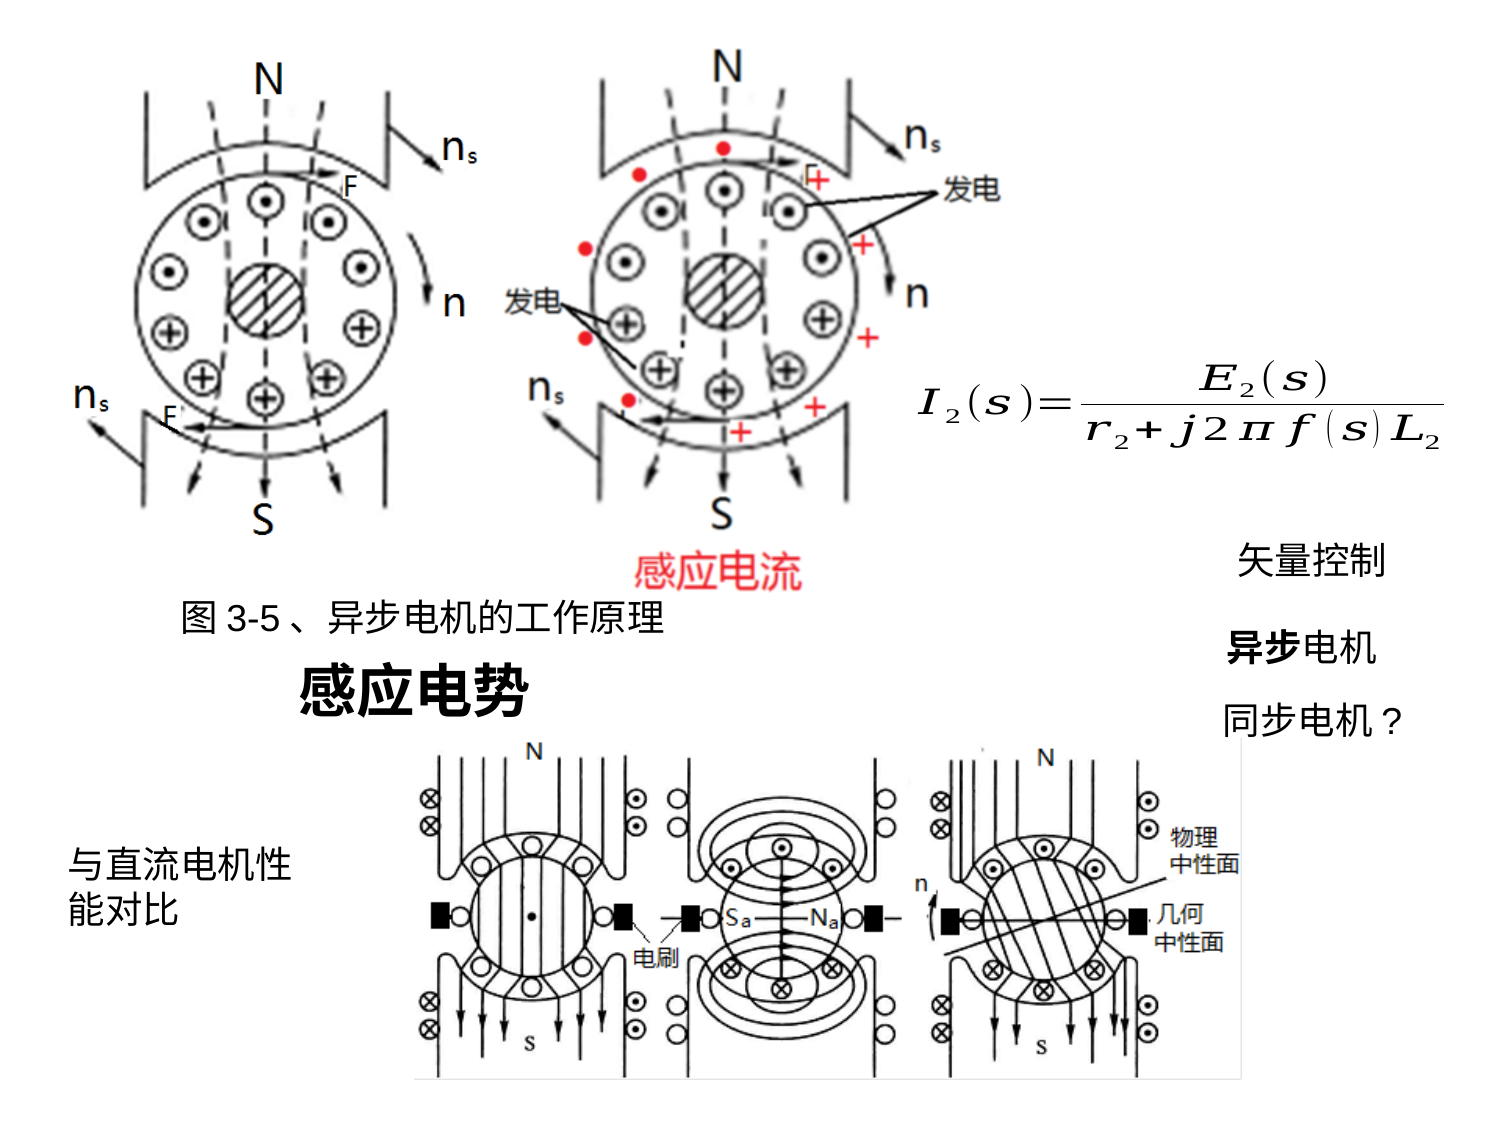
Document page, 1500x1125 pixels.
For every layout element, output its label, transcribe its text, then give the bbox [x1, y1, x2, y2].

text_box 与直流电机性能对比 [53, 834, 325, 939]
text_box 矢量控制 [1222, 529, 1427, 590]
text_box 图3-5、异步电机的工作原理 [165, 586, 680, 646]
picture [498, 41, 1005, 598]
picture [414, 738, 1244, 1081]
text_box 感应电势 [283, 646, 547, 732]
picture [52, 59, 486, 547]
text_box 同步电机? [1207, 689, 1480, 750]
text_box 异步电机 [1212, 616, 1437, 677]
